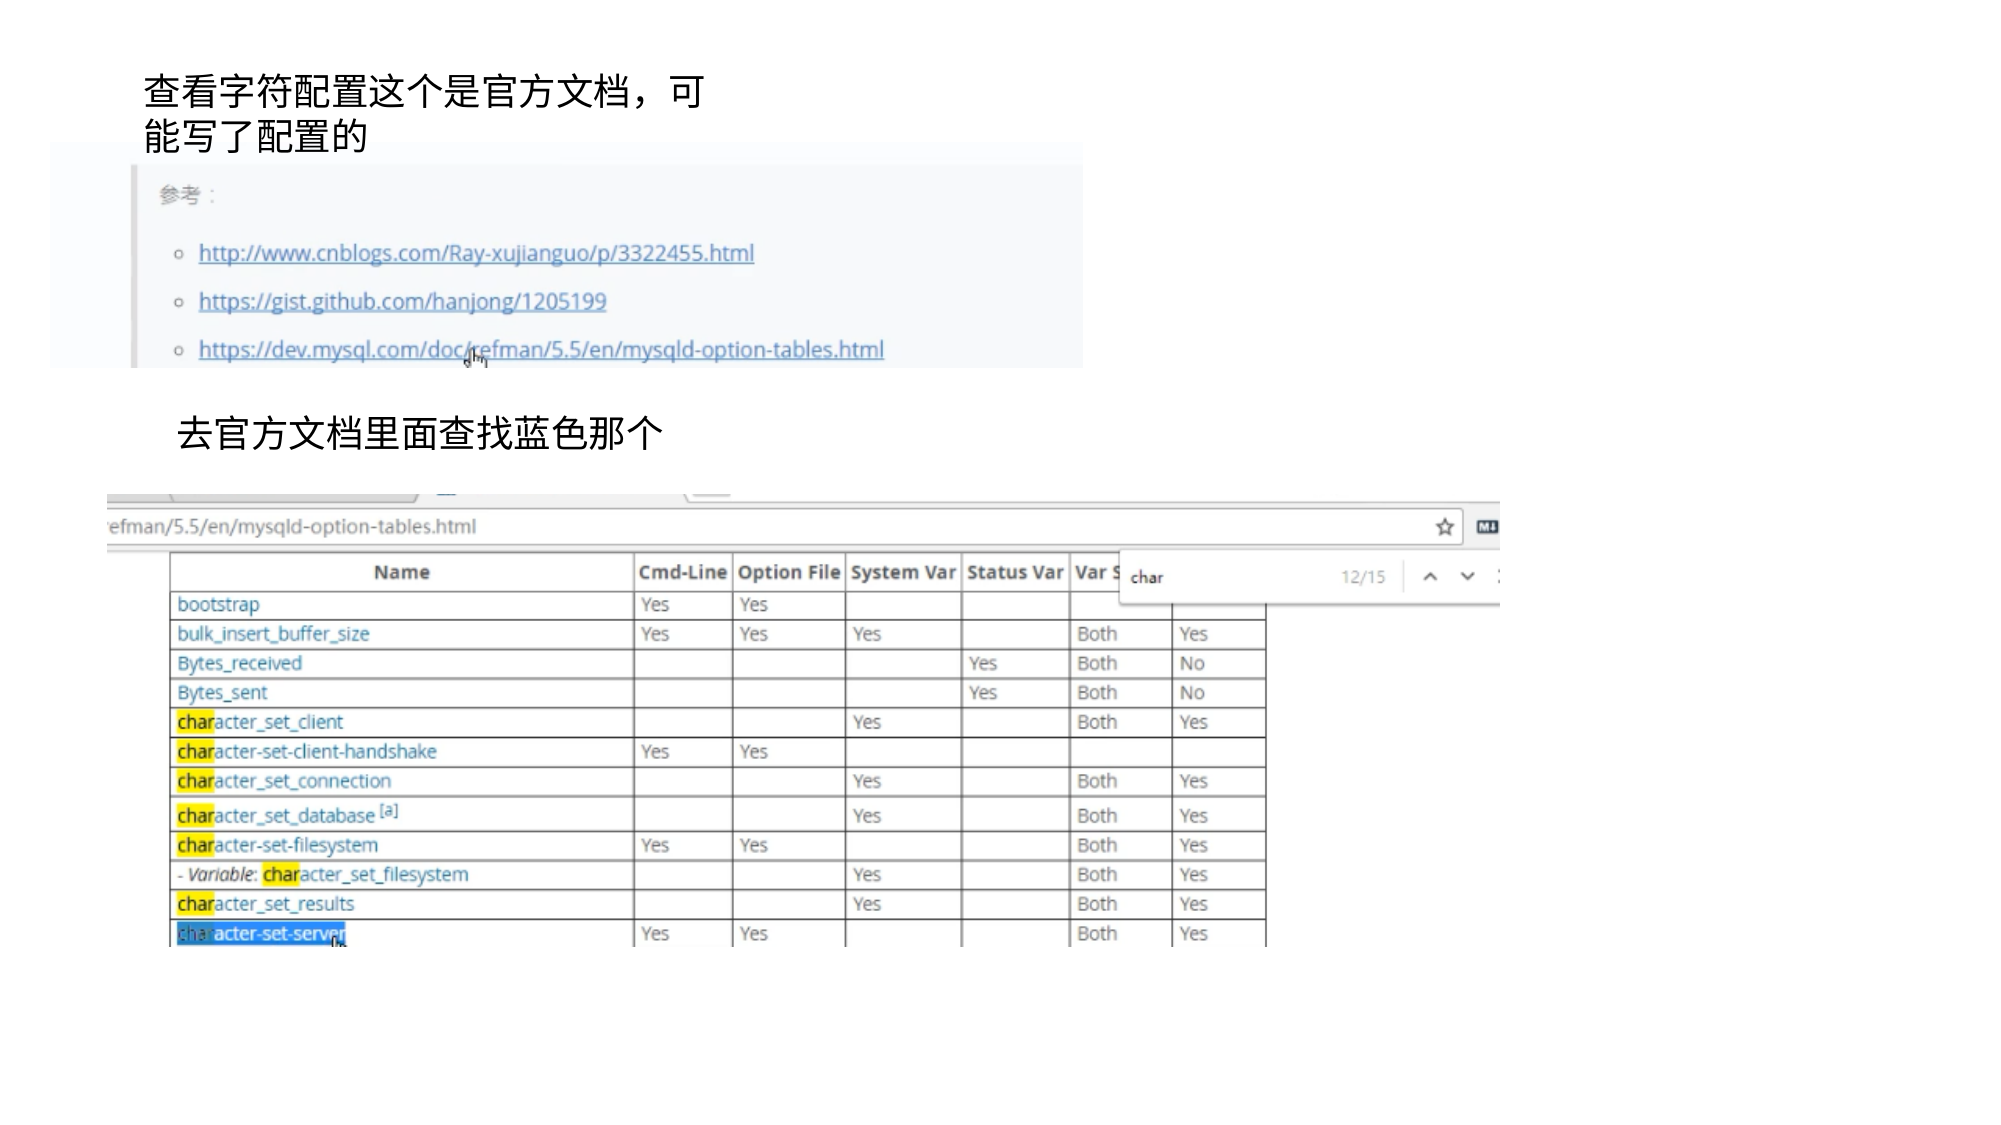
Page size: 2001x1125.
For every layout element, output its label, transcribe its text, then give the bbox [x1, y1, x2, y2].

text_box 查看字符配置这个是官方文档，可能写了配置的 [128, 60, 746, 142]
text_box 去官方文档里面查找蓝色那个 [161, 403, 814, 463]
picture [107, 494, 1500, 947]
picture [50, 142, 1083, 368]
